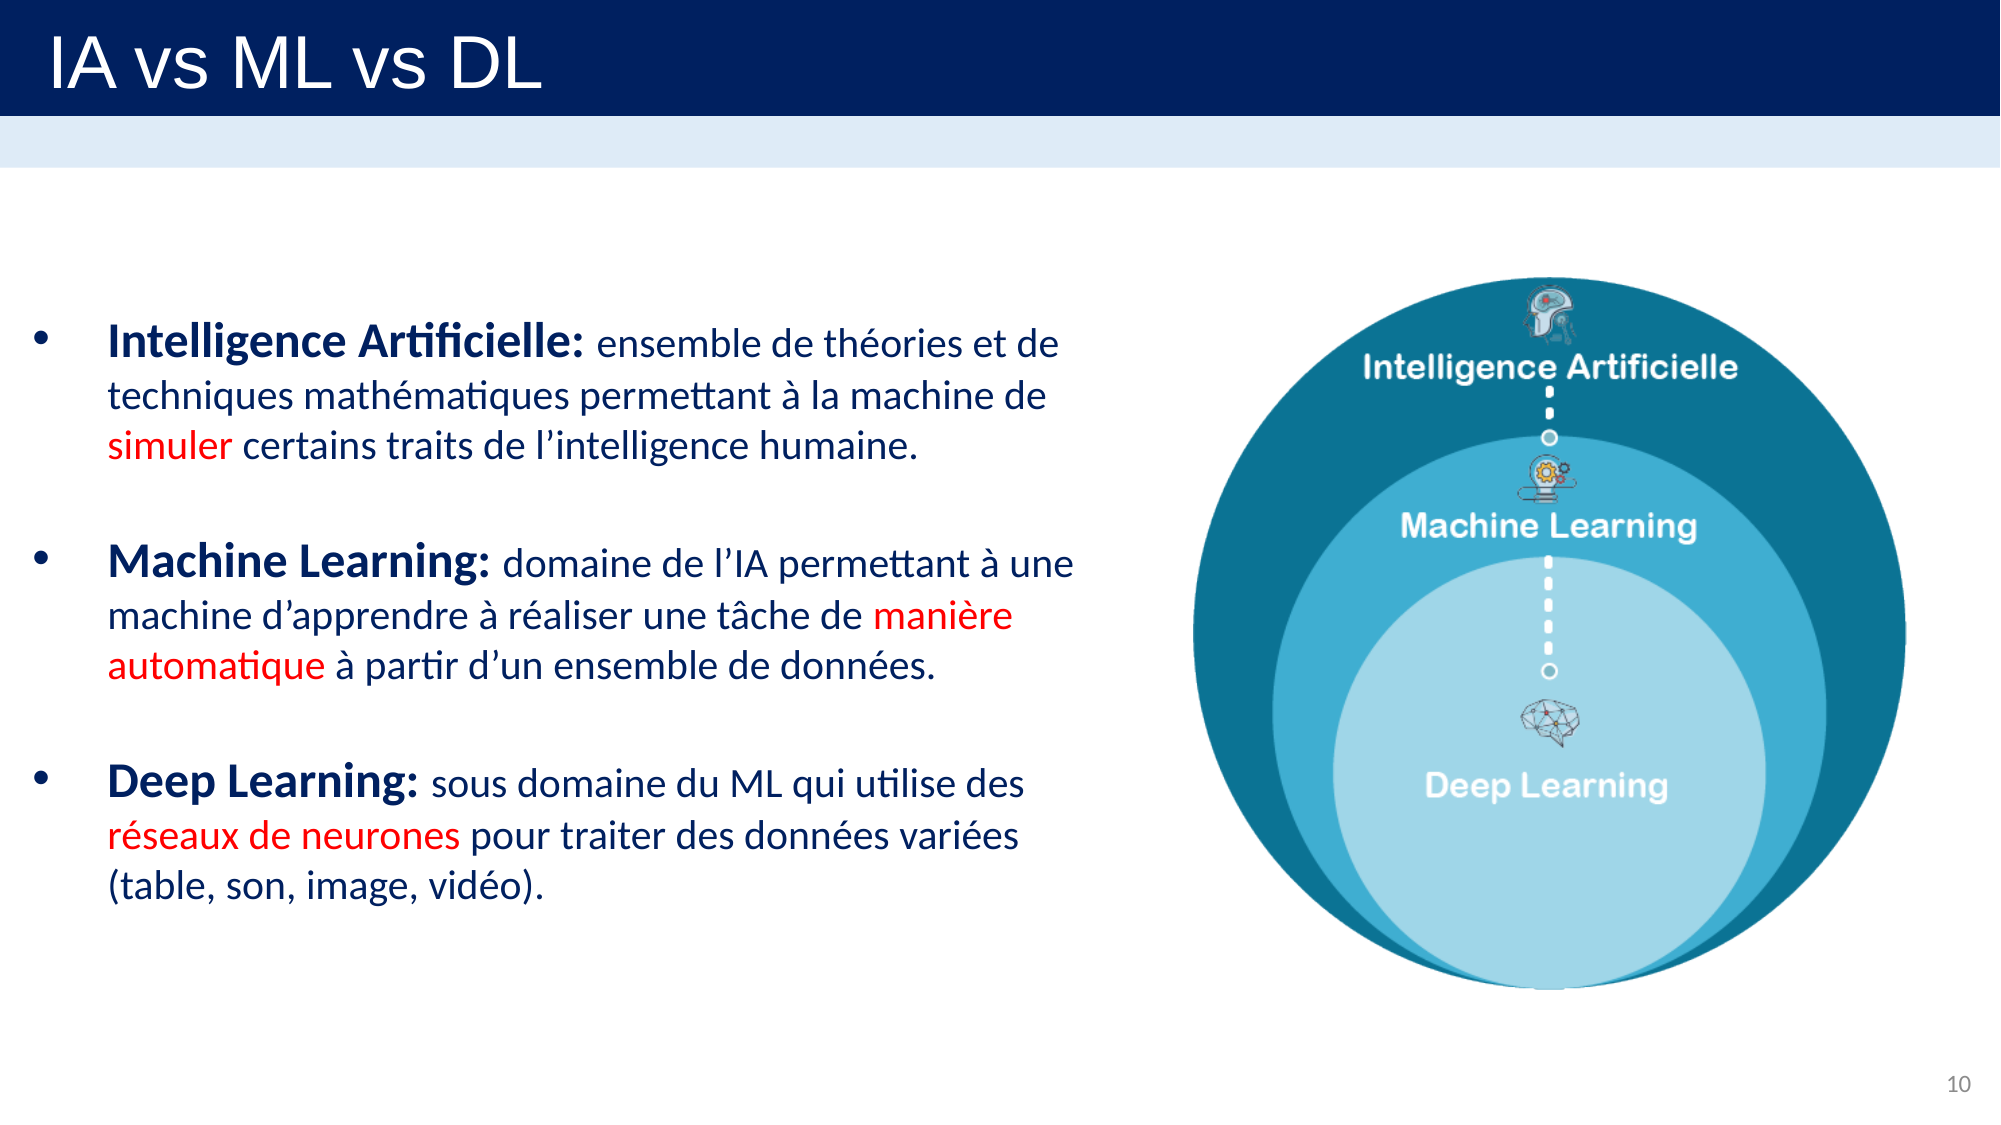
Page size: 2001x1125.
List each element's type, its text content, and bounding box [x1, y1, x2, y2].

picture [1193, 277, 1907, 990]
text_box [0, 117, 2000, 169]
text_box Intelligence Artificielle: ensemble de théories et de techniques mathématiques permettant à la machine de simuler certains traits de l’intelligence humaine. Machine Learning: domaine de l’IA permettant à une machine d’apprendre à réaliser une tâche de manière automatique à partir d’un ensemble de données. Deep Learning: sous domaine du ML qui utilise des réseaux de neurones pour traiter des données variées (table, son, image, vidéo). [32, 307, 1099, 908]
slide_number 10 [1536, 1053, 1987, 1113]
text_box [0, 0, 2000, 117]
text_box IA vs ML vs DL [32, 5, 2000, 111]
